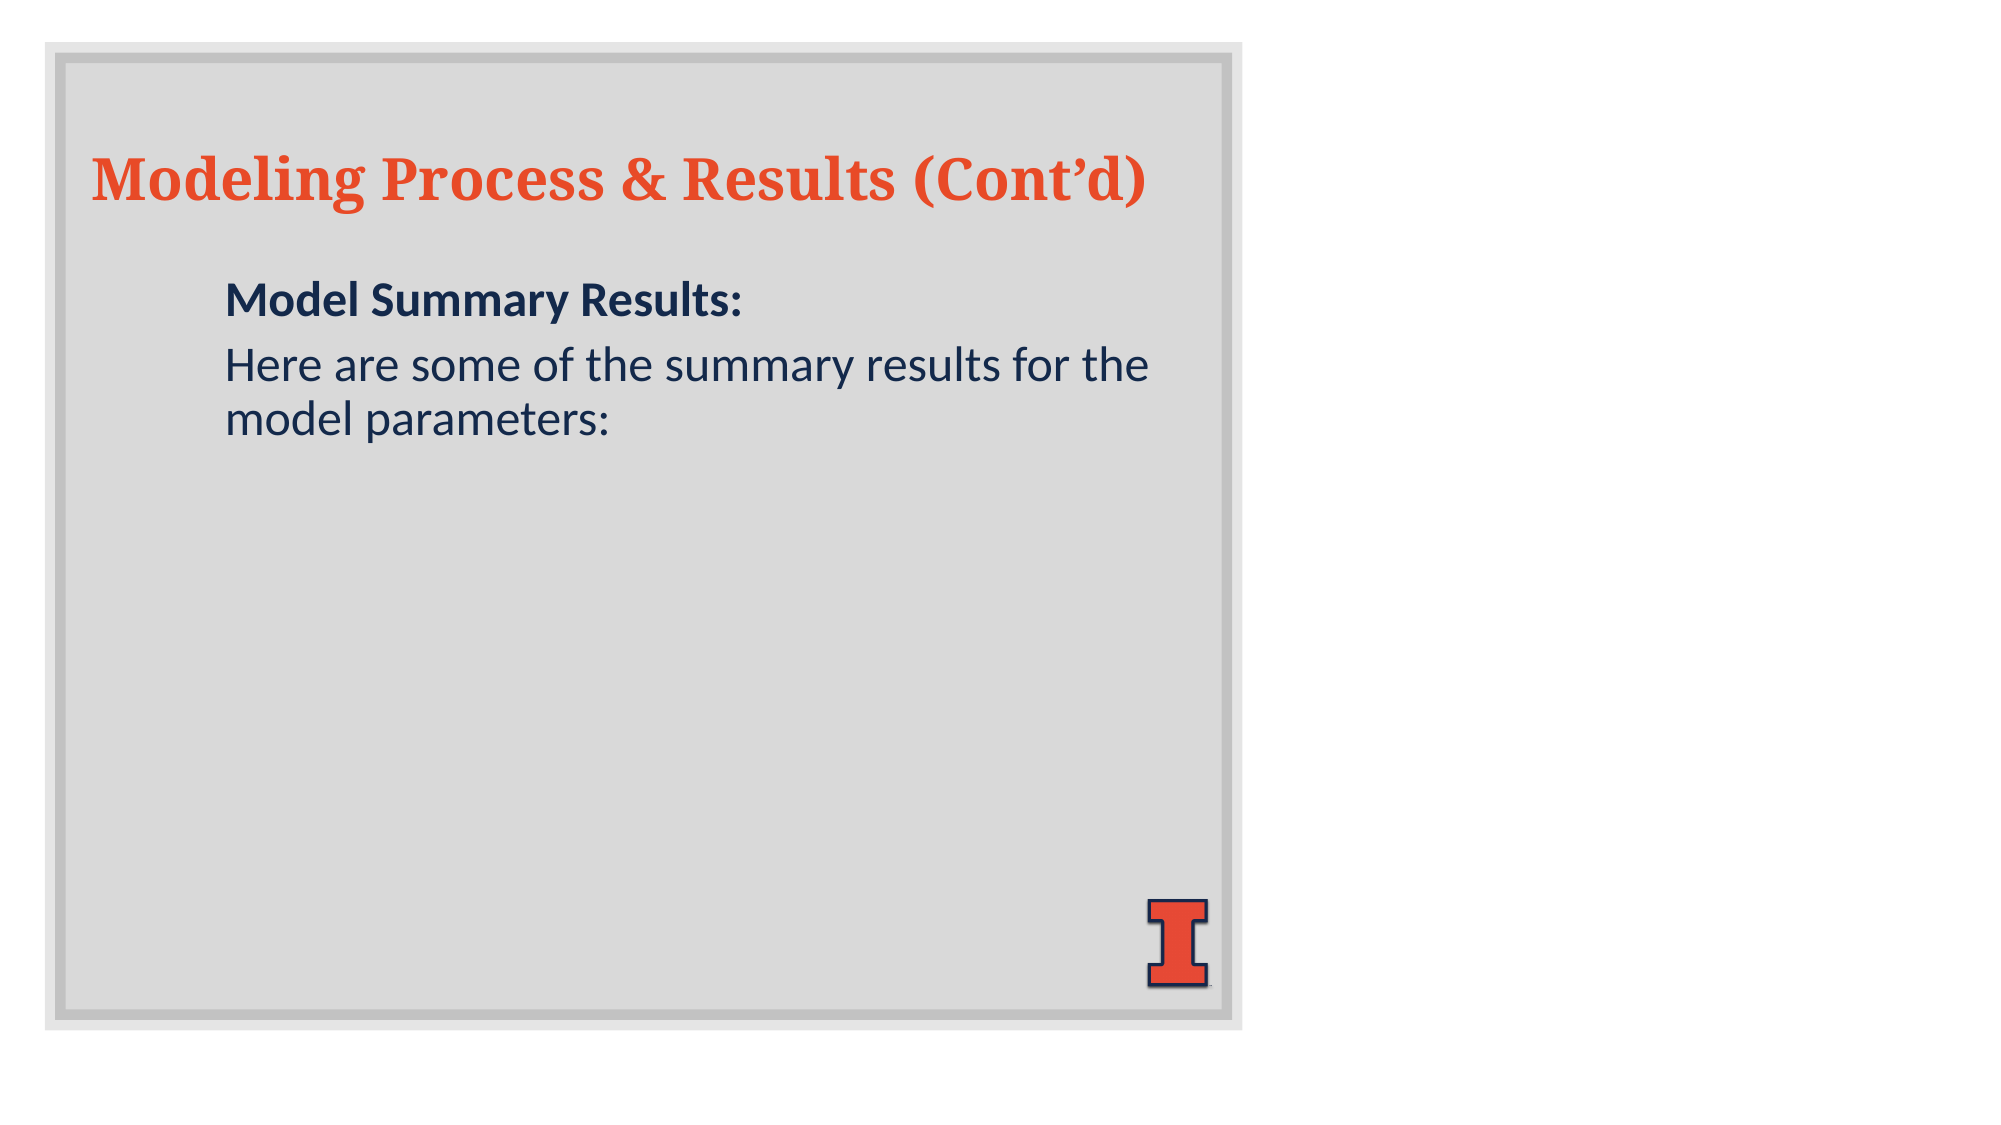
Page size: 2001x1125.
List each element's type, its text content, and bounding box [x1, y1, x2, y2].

text_box [54, 52, 1233, 1021]
picture [1127, 893, 1227, 992]
list Model Summary Results: Here are some of the summary results for the model parameters: [134, 267, 1201, 979]
text_box Modeling Process & Results (Cont’d) [76, 97, 1201, 267]
